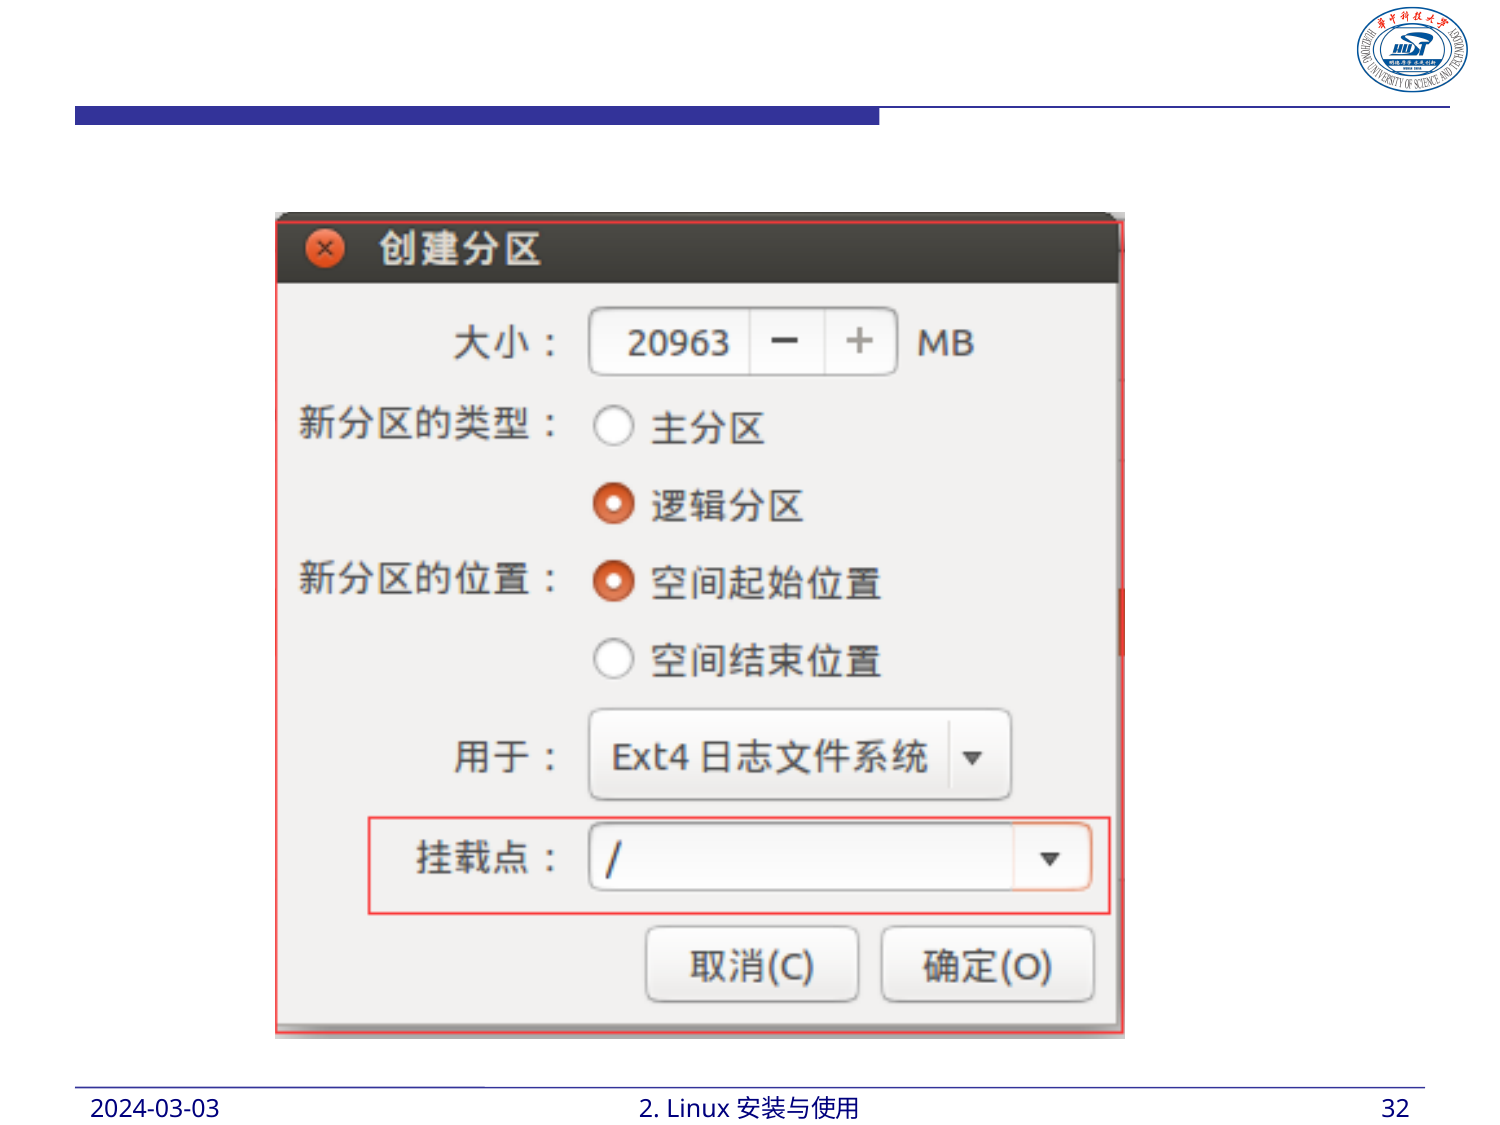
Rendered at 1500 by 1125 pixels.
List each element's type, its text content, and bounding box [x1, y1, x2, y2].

picture [274, 212, 1125, 1039]
footer 2. Linux安装与使用 [512, 1084, 988, 1125]
picture [1350, 0, 1475, 99]
slide_number 32 [1100, 1084, 1425, 1125]
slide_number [75, 1084, 400, 1125]
